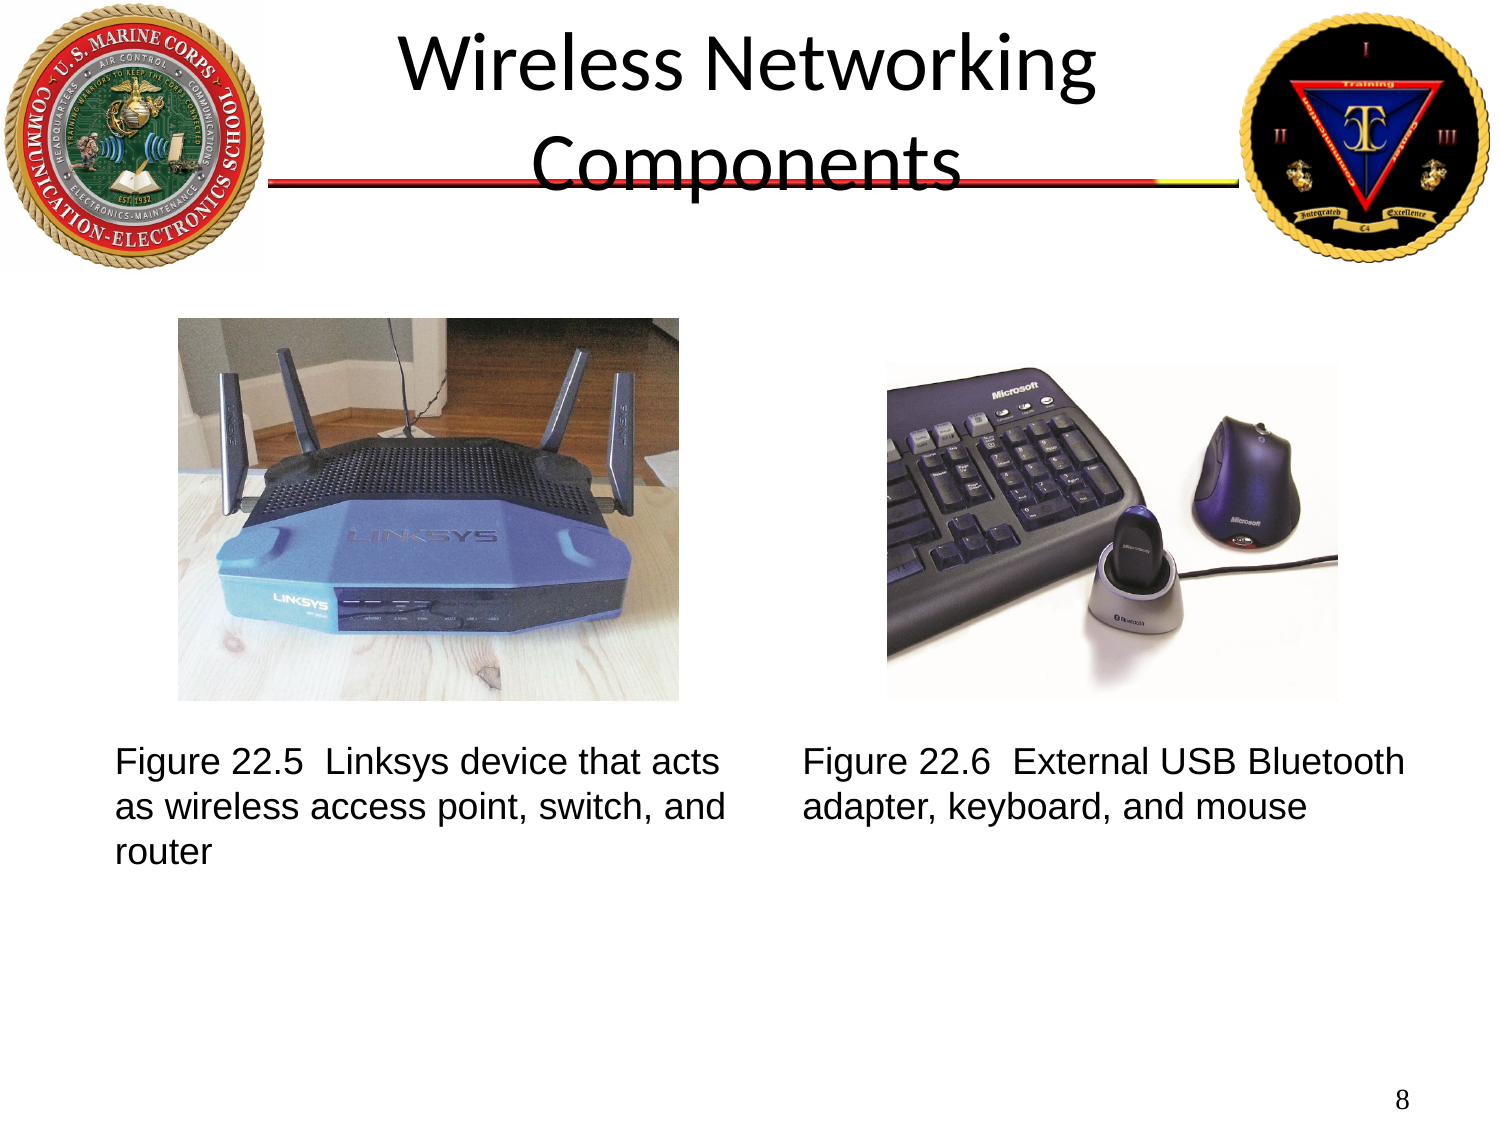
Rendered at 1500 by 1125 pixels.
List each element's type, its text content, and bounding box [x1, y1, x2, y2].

title Wireless Networking Components [82, 0, 1432, 188]
text_box Figure 22.6 External USB Bluetooth adapter, keyboard, and mouse [787, 729, 1438, 834]
text_box Figure 22.5 Linksys device that acts as wireless access point, switch, and router [99, 729, 757, 879]
picture [0, 0, 268, 274]
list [887, 363, 1338, 701]
picture [1239, 12, 1490, 263]
picture [178, 318, 679, 701]
